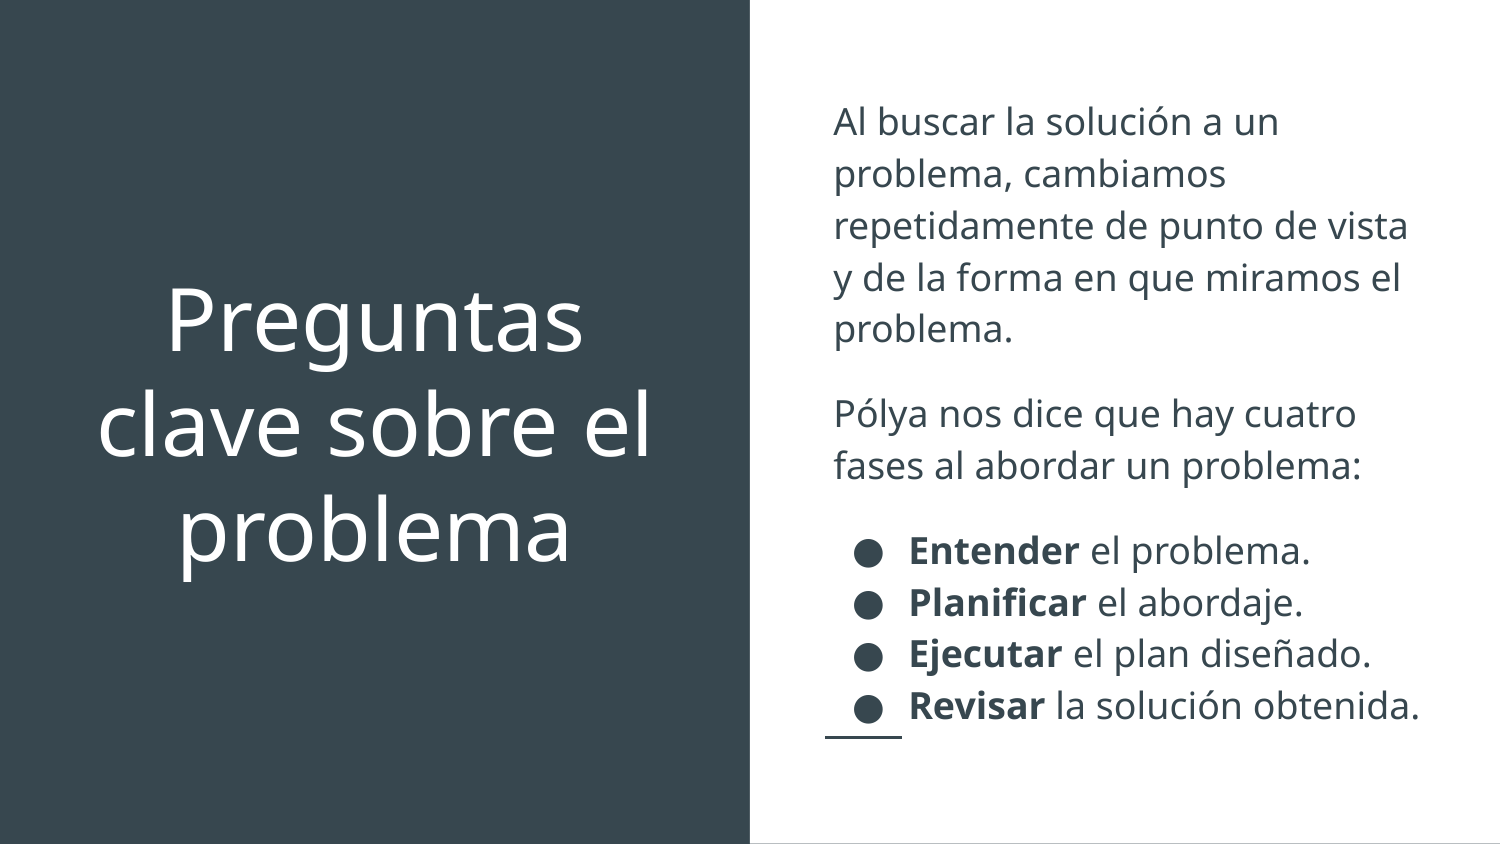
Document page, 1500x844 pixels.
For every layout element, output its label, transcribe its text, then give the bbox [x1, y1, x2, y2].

list Al buscar la solución a un problema, cambiamos repetidamente de punto de vista y de la forma en que miramos el problema. Pólya nos dice que hay cuatro fases al abordar un problema: Entender el problema. Planificar el abordaje. Ejecutar el plan diseñado. Revisar la solución obtenida. [818, 106, 1448, 713]
title Preguntas clave sobre el problema [43, 284, 708, 560]
